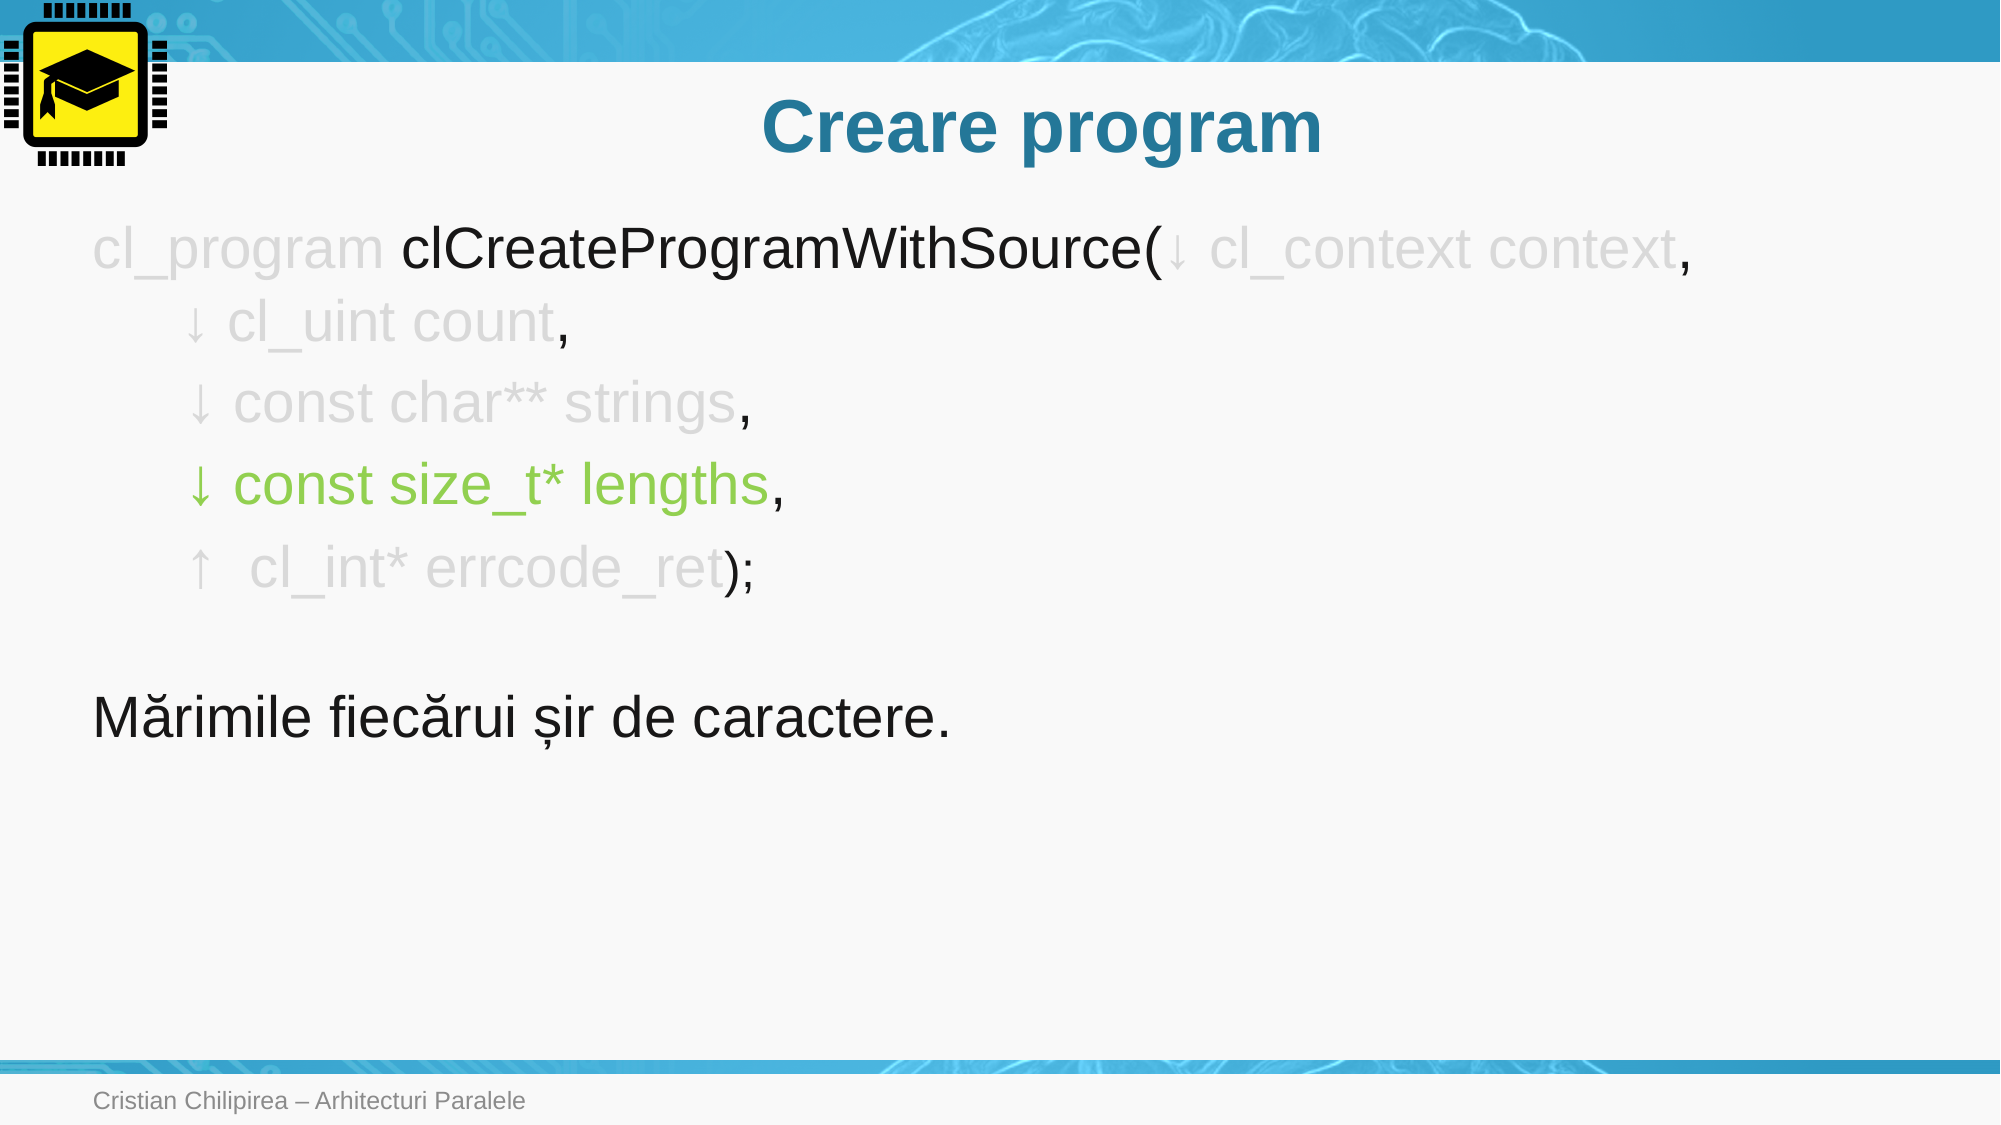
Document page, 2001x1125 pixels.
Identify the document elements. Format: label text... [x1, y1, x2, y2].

title Creare program [170, 76, 1915, 180]
picture [0, 0, 2000, 166]
footer Cristian Chilipirea – Arhitecturi Paralele [77, 1073, 1338, 1125]
list cl_program clCreateProgramWithSource(↓ cl_context context, ↓ cl_uint count, ↓ const char** strings, ↓ const size_t* lengths, ↑ cl_int* errcode_ret); Mărimile fiecărui șir de caractere. [77, 210, 1915, 1033]
picture [0, 1060, 2000, 1074]
